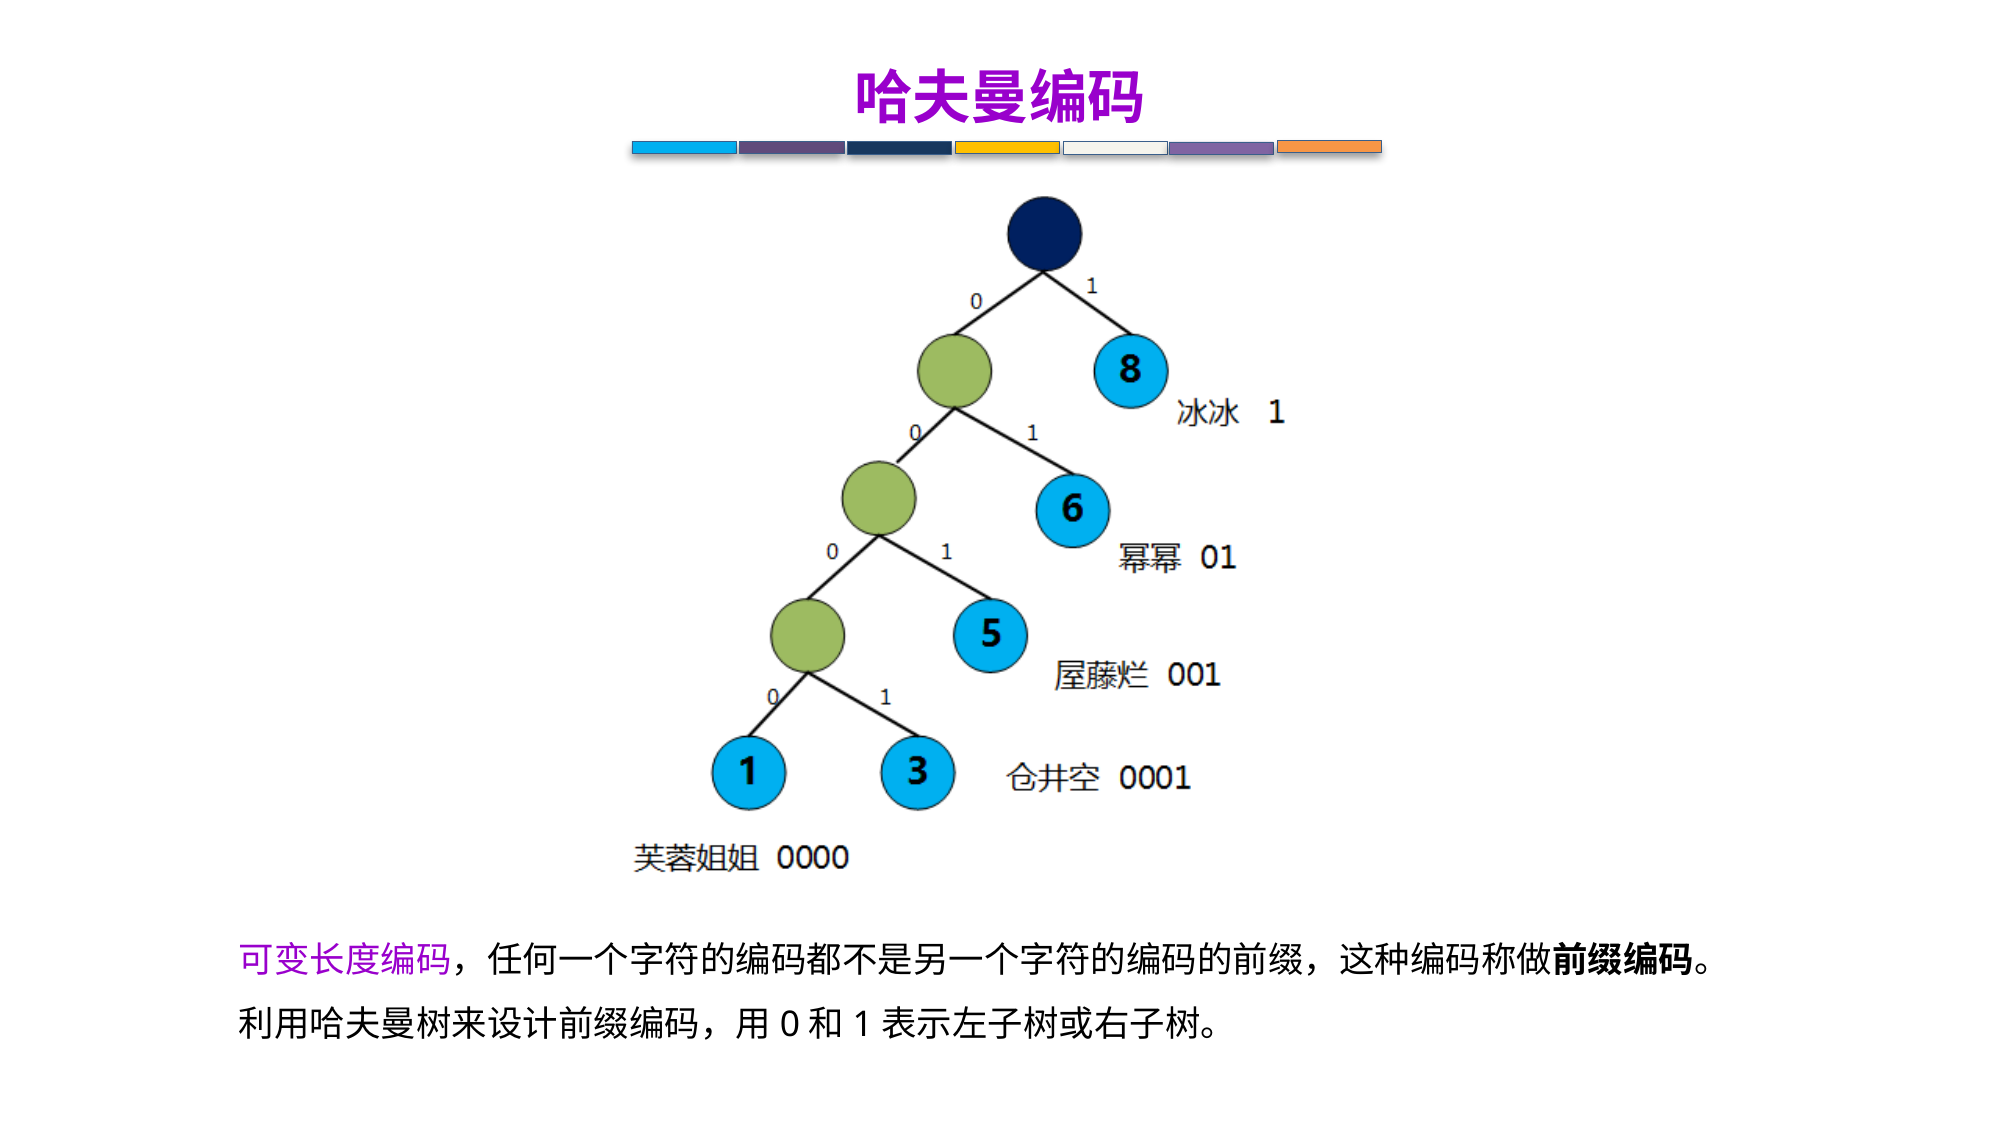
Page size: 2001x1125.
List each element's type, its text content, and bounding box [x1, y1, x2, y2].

picture [616, 195, 1302, 895]
text_box [846, 140, 953, 156]
text_box [1167, 140, 1275, 156]
text_box [953, 139, 1061, 156]
text_box [1061, 140, 1167, 156]
text_box [738, 139, 846, 156]
text_box 可变长度编码，任何一个字符的编码都不是另一个字符的编码的前缀，这种编码称做前缀编码。 利用哈夫曼树来设计前缀编码，用0和1表示左子树或右子树。 [224, 908, 1849, 1052]
text_box [1275, 138, 1383, 155]
text_box 哈夫曼编码 [0, 18, 2000, 138]
text_box [630, 139, 738, 155]
